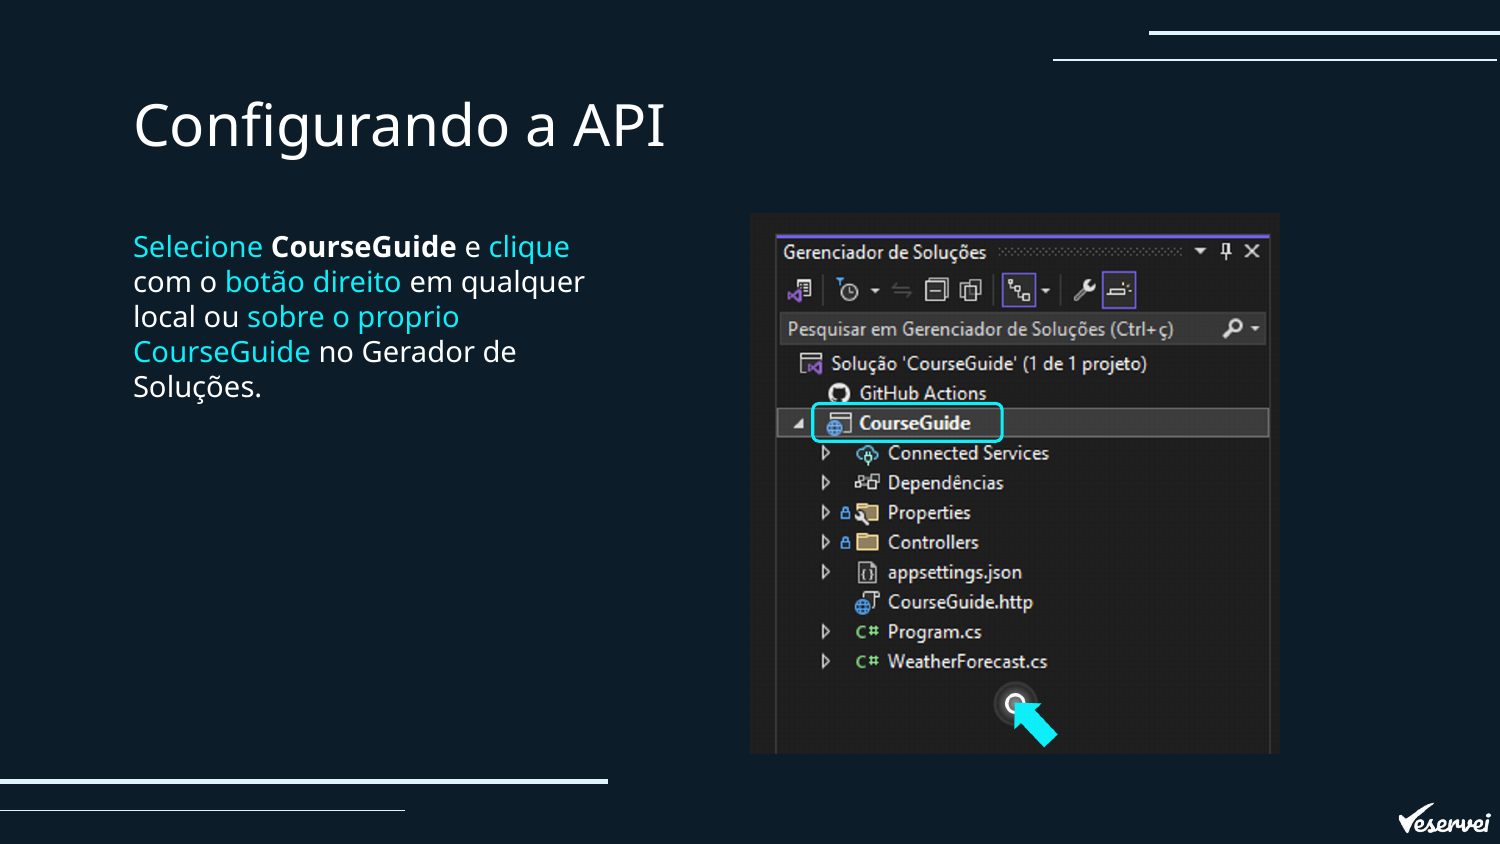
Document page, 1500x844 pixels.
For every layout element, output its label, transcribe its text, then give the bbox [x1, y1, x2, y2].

picture [749, 213, 1281, 754]
title Configurando a API [118, 72, 1382, 165]
text_box Selecione CourseGuide e clique com o botão direito em qualquer local ou sobre o proprio CourseGuide no Gerador de Soluções. [118, 213, 652, 631]
picture [1396, 797, 1500, 844]
